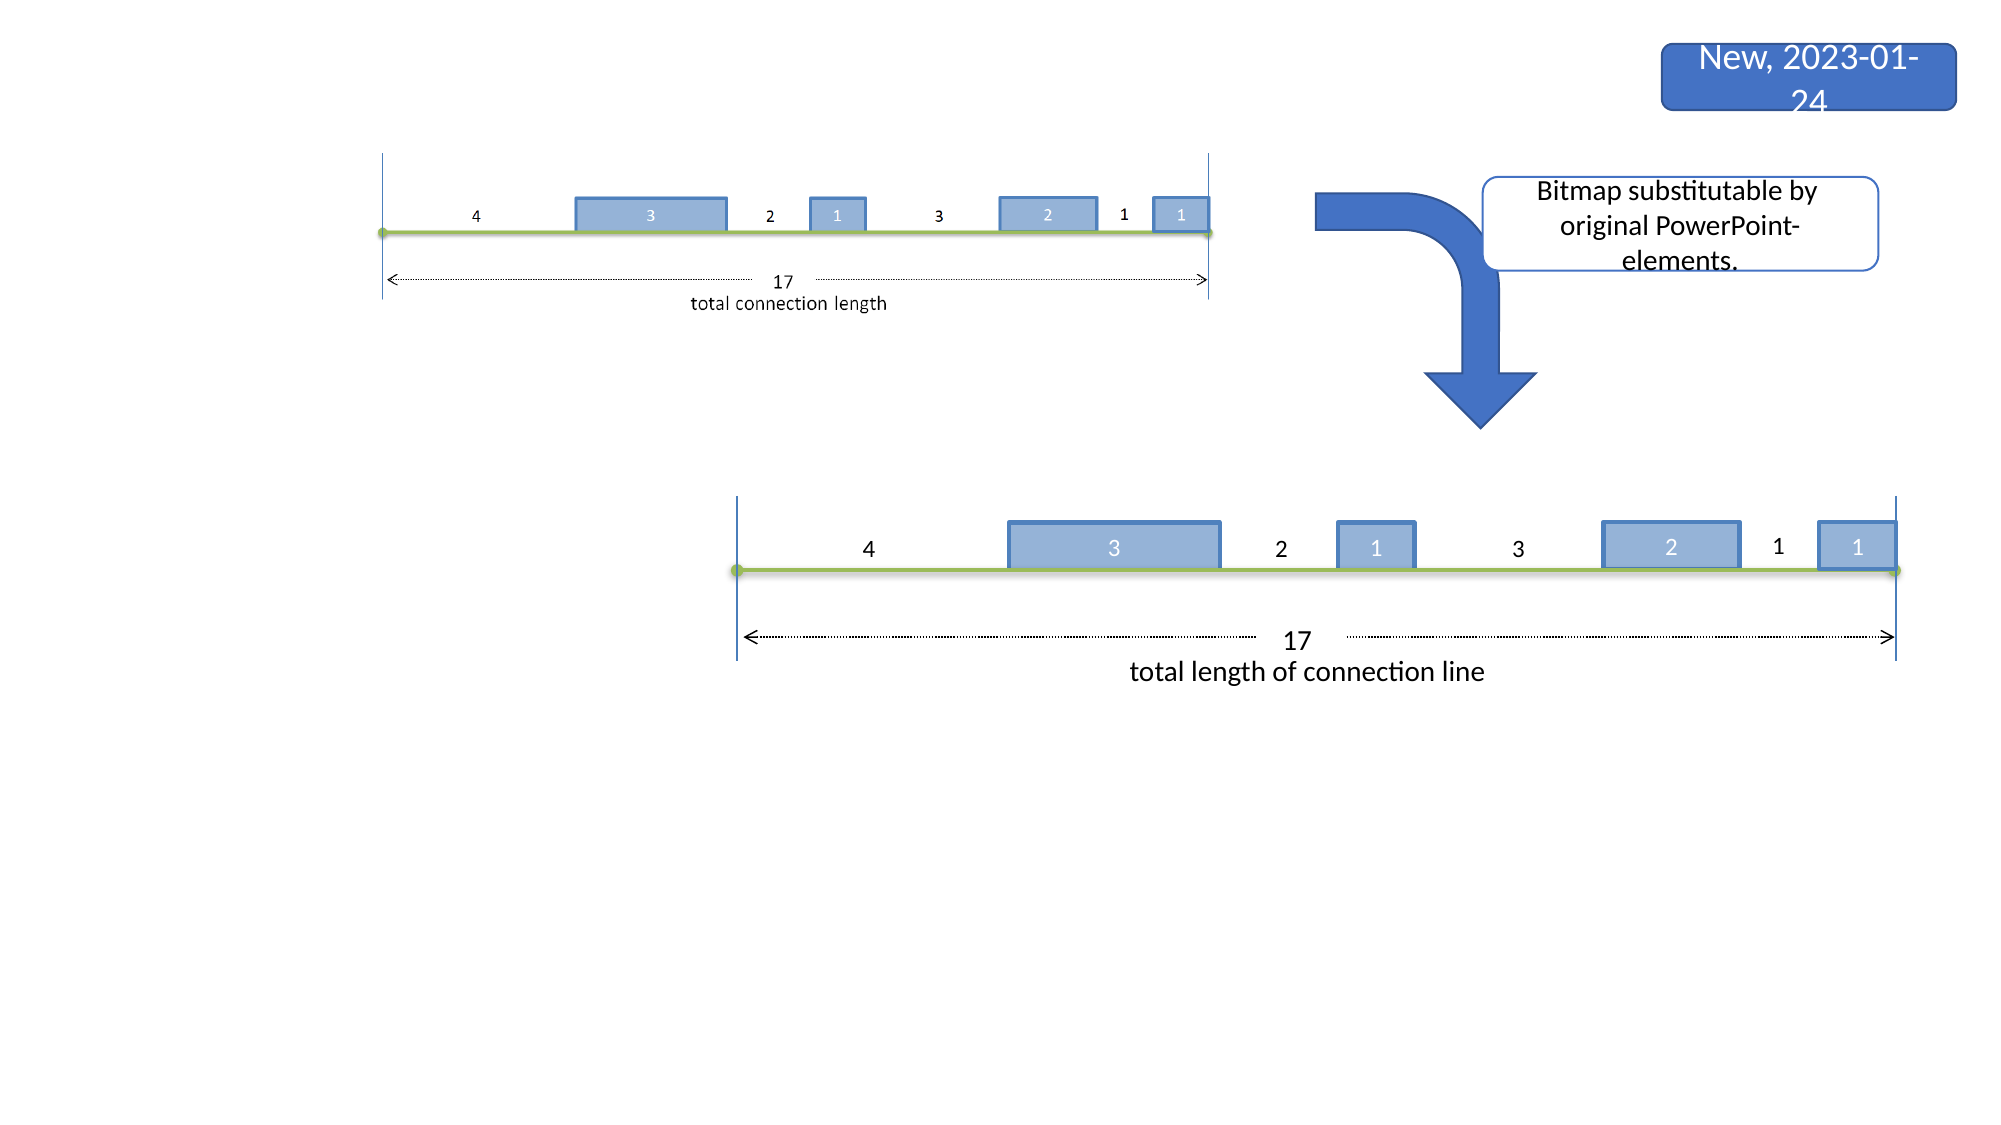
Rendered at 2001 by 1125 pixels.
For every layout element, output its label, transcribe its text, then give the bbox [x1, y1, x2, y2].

text_box New, 2023-01-24 [1660, 42, 1958, 112]
picture [364, 153, 1234, 327]
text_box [1315, 176, 1881, 429]
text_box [737, 495, 1897, 684]
